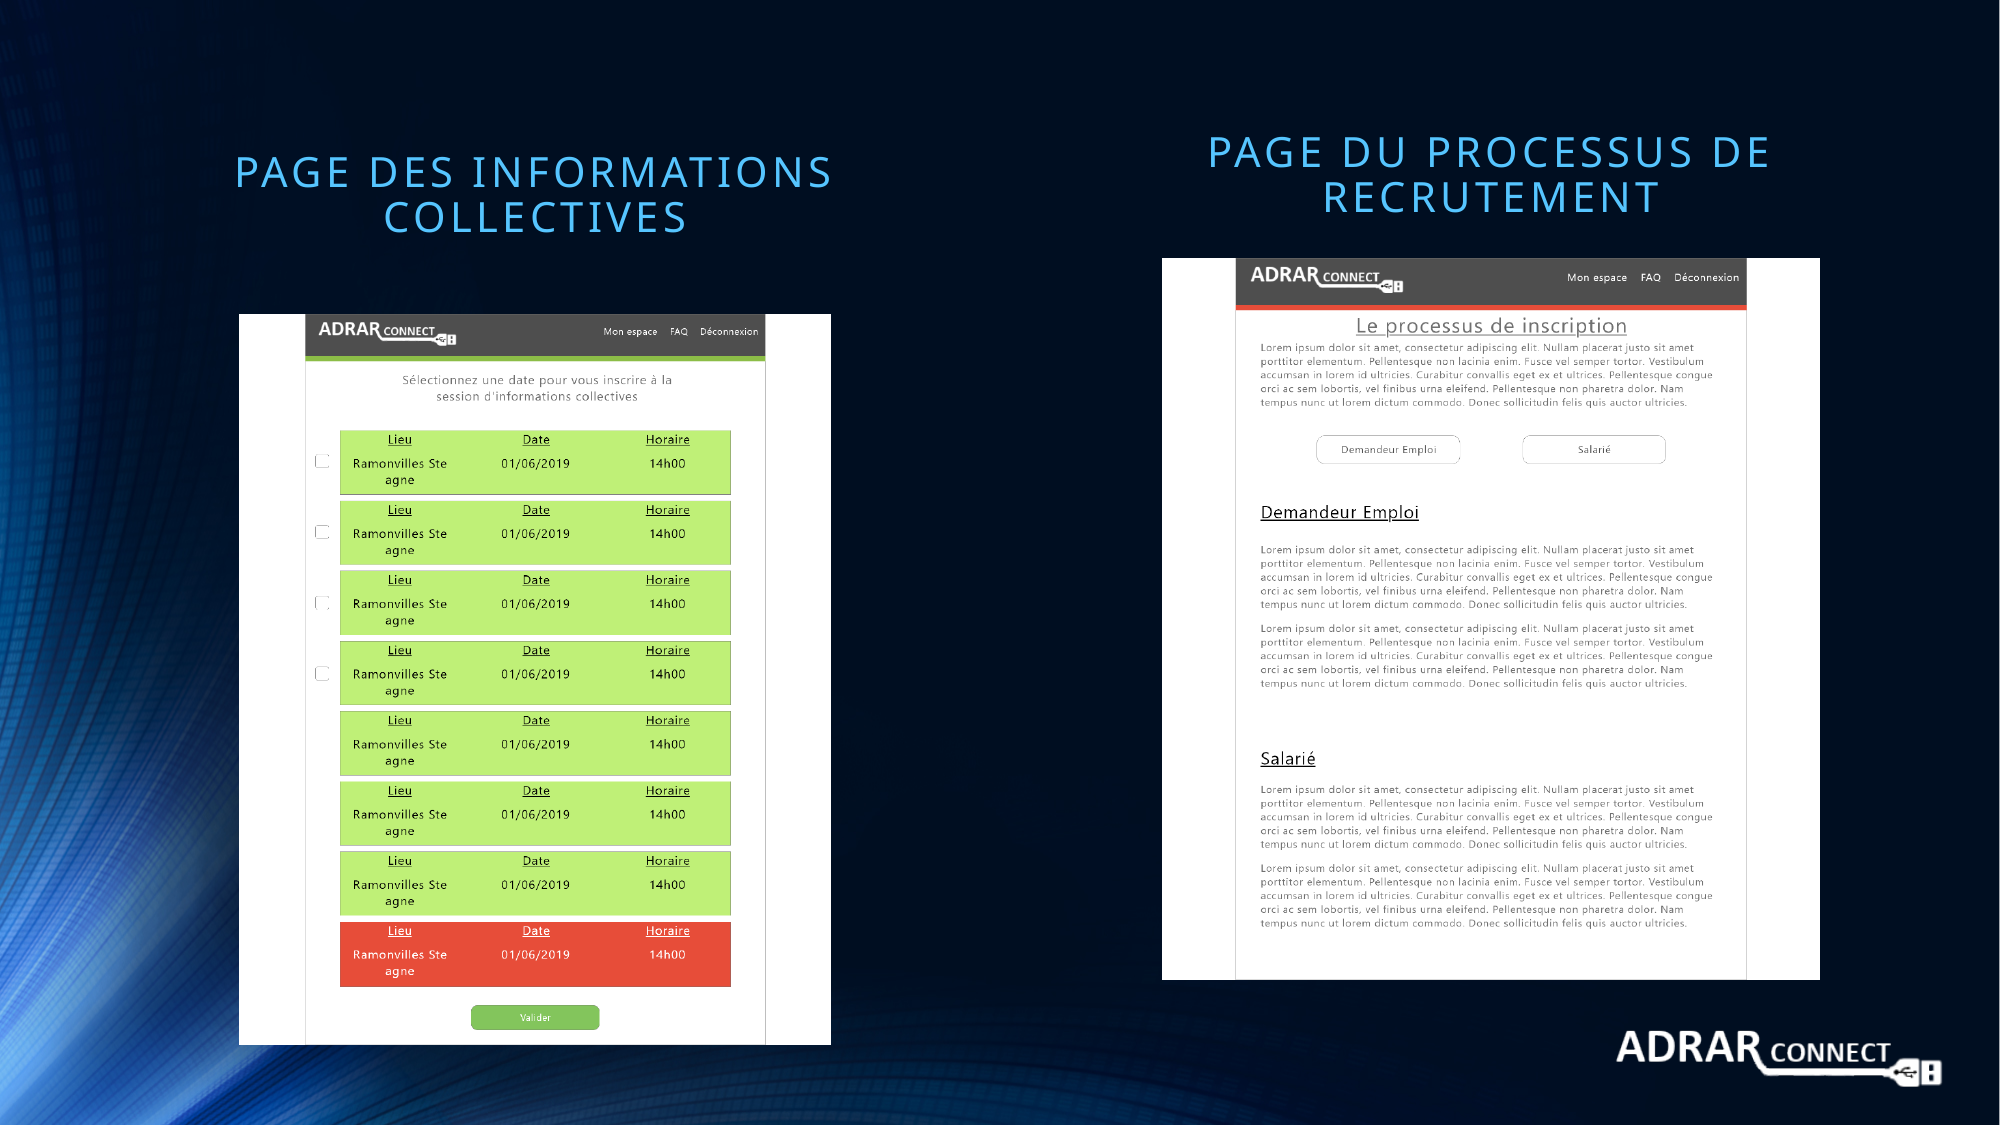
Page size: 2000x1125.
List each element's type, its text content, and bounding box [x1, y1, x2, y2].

picture [0, 0, 2000, 1125]
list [239, 314, 831, 1045]
list Page du processus de recrutement [1128, 113, 1854, 239]
list Page des informations collectives [172, 134, 898, 260]
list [1162, 258, 1820, 980]
